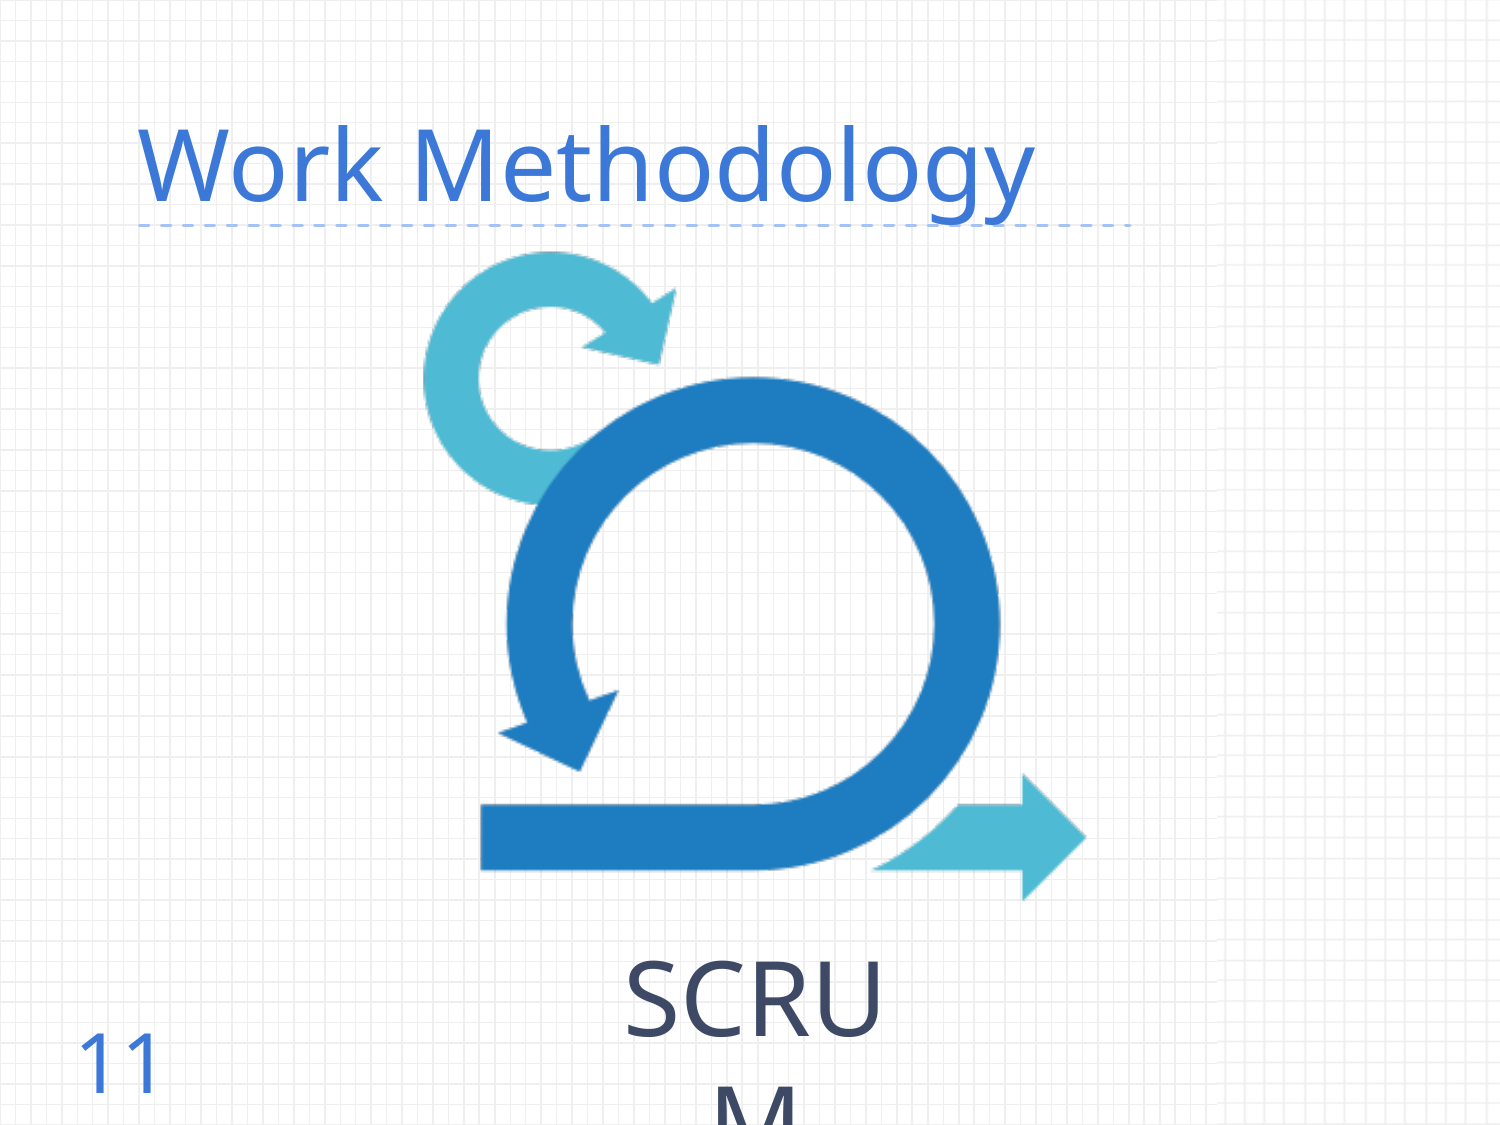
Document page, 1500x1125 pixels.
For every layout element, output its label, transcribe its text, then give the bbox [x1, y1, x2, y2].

picture [194, 0, 1500, 1125]
text_box [25, 0, 826, 417]
text_box 11 [59, 996, 189, 1125]
